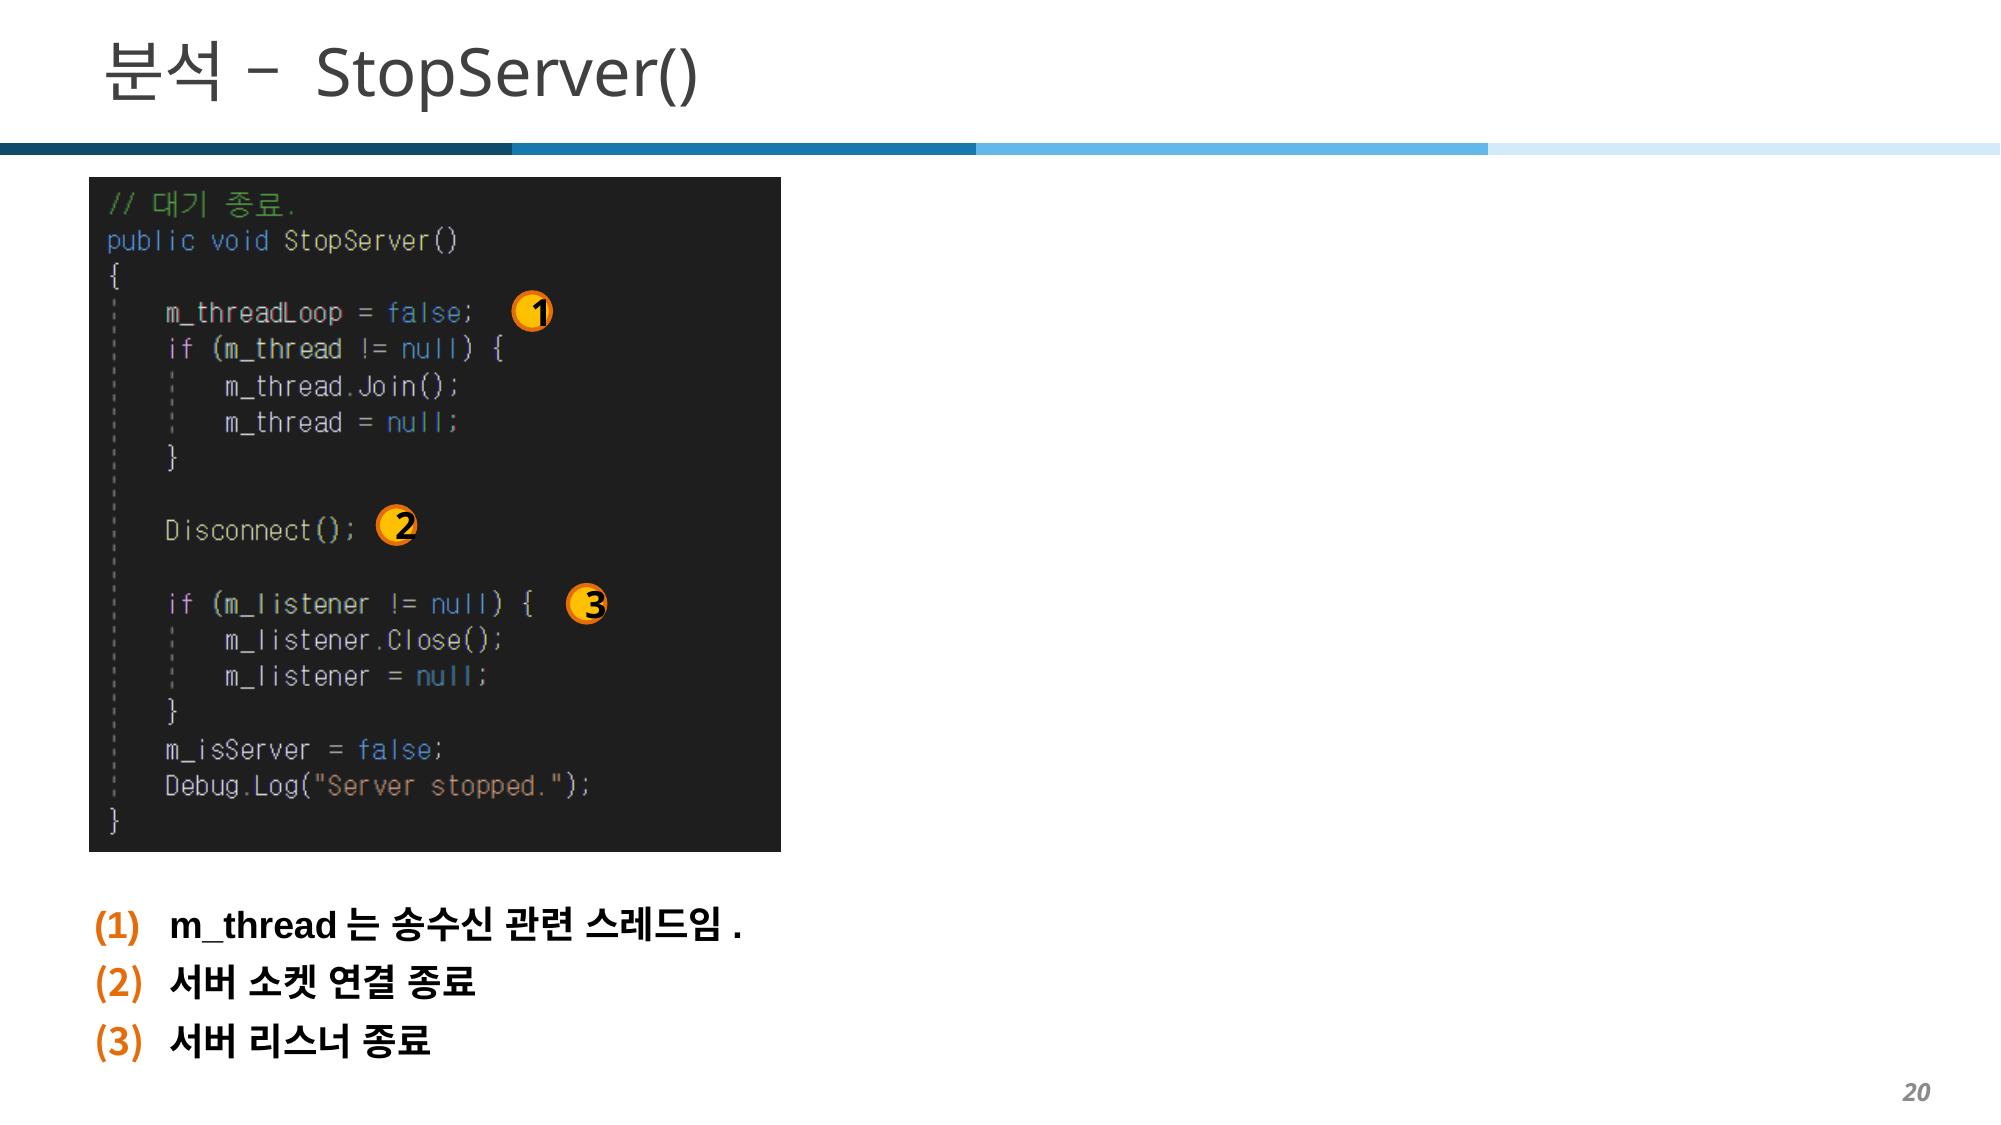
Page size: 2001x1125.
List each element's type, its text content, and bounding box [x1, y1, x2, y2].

title 분석 – StopServer() [88, 18, 1920, 122]
text_box m_thread는 송수신 관련 스레드임. 서버 소켓 연결 종료 서버 리스너 종료 [79, 884, 1911, 1035]
picture [89, 177, 781, 852]
